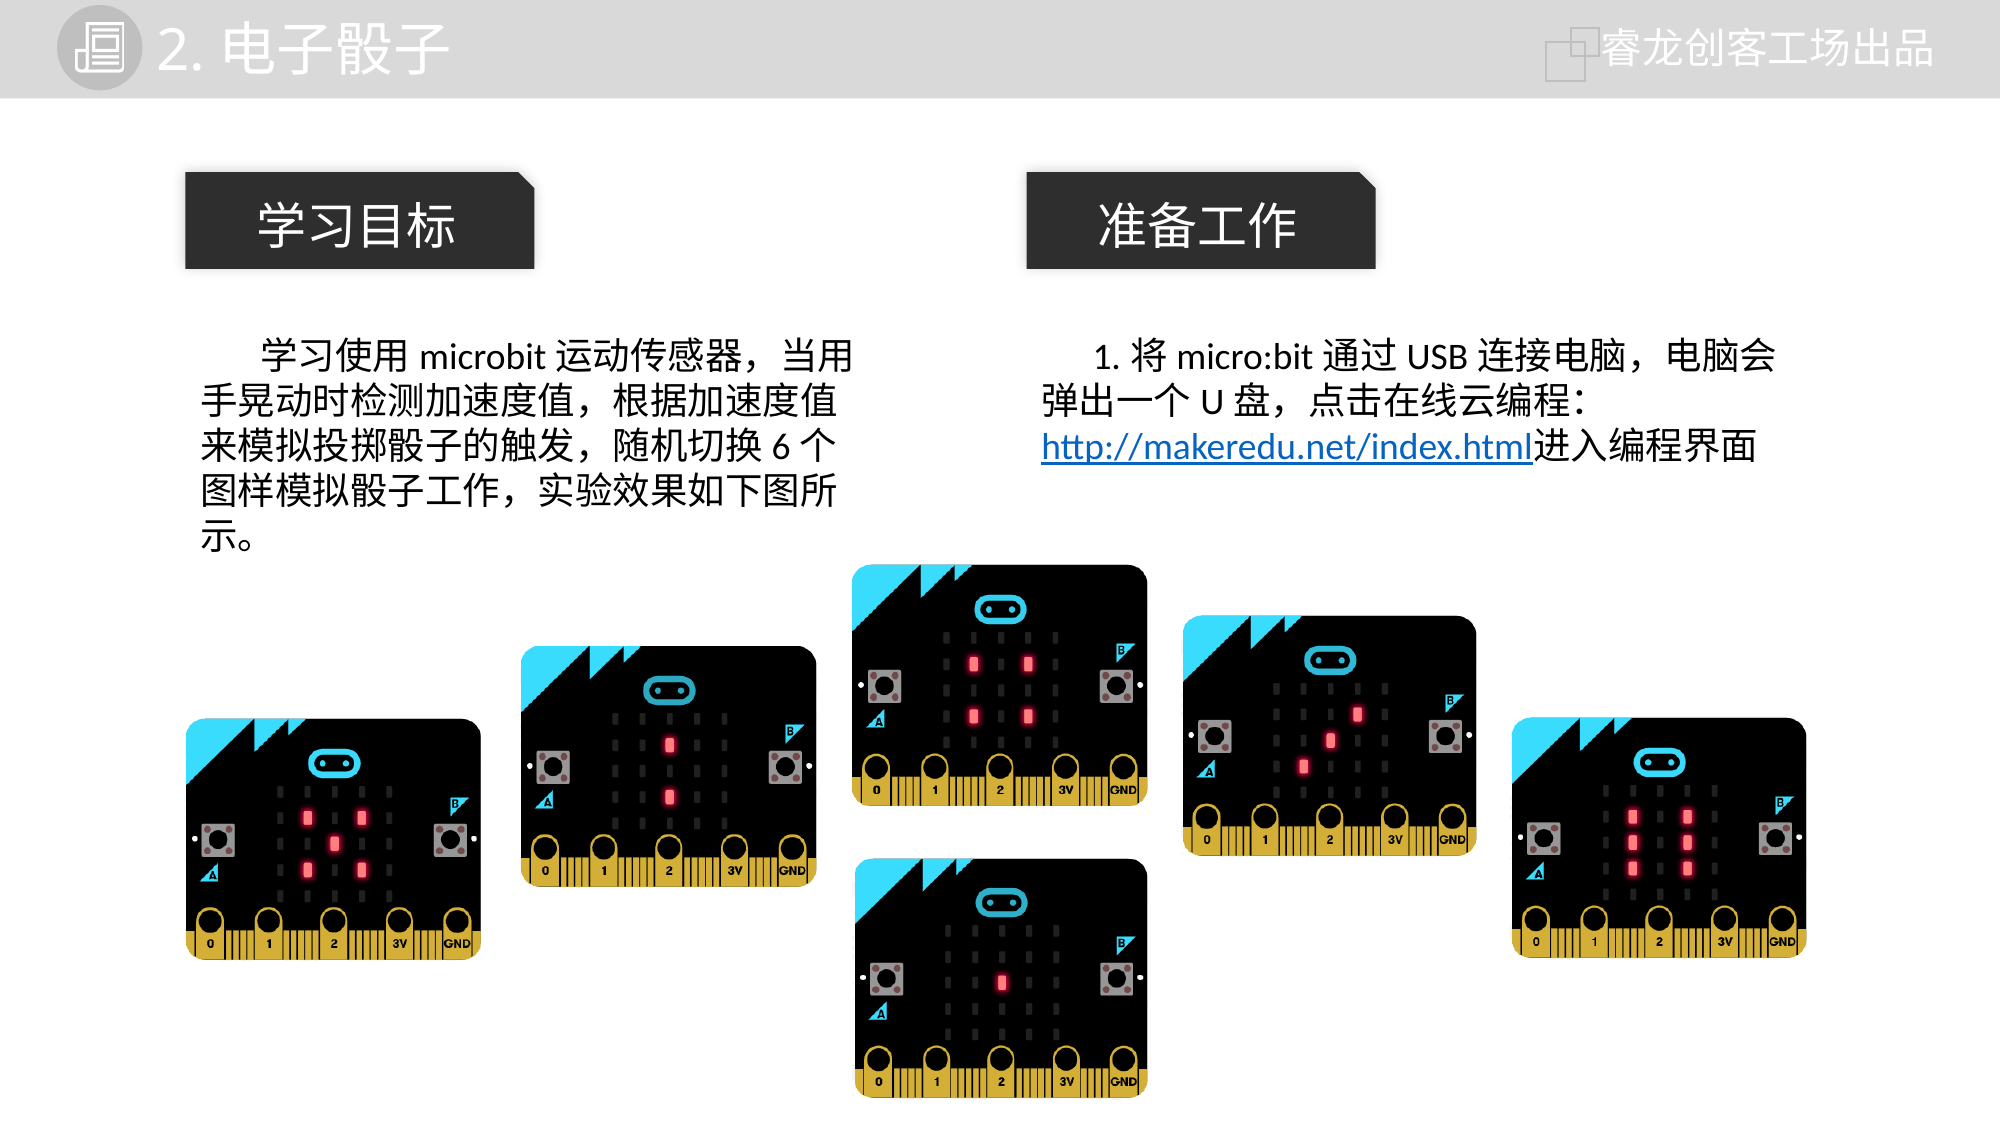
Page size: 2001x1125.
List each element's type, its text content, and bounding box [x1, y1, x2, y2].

picture [852, 856, 1148, 1100]
picture [75, 22, 124, 73]
picture [852, 563, 1148, 806]
picture [1181, 615, 1477, 857]
text_box [56, 3, 141, 92]
picture [520, 646, 817, 888]
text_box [185, 172, 872, 522]
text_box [1546, 28, 1599, 81]
picture [185, 717, 481, 961]
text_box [1026, 172, 1796, 477]
text_box 2.电子骰子 [141, 5, 467, 90]
text_box 睿龙创客工场出品 [1586, 14, 1950, 80]
picture [1510, 717, 1807, 960]
text_box [0, 0, 2000, 99]
